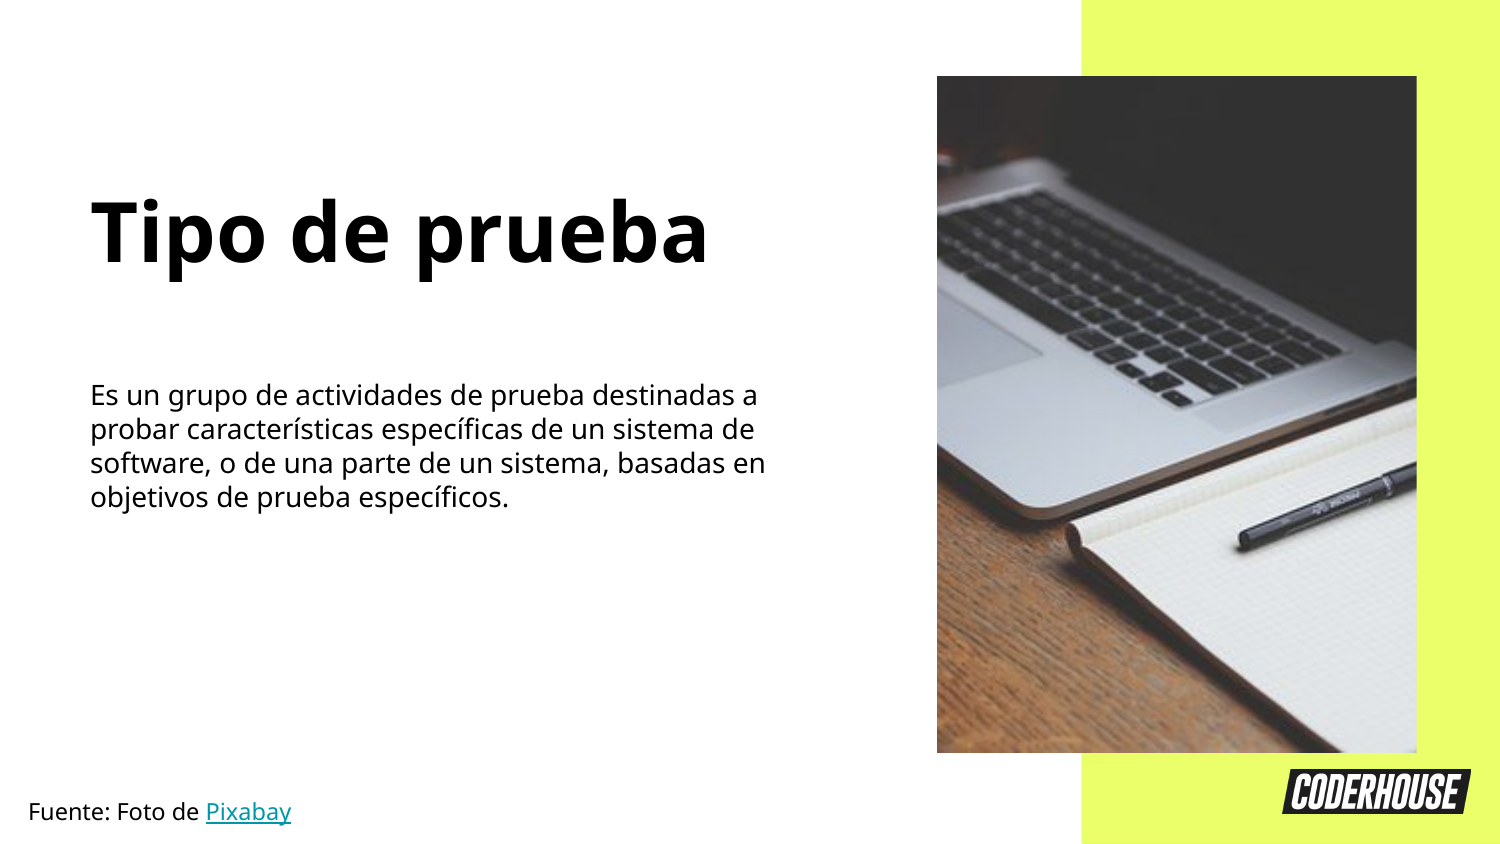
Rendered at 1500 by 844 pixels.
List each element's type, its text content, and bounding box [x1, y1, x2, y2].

text_box Fuente: Foto de Pixabay [13, 776, 814, 844]
picture [1281, 769, 1471, 814]
picture [0, 0, 1417, 844]
text_box Es un grupo de actividades de prueba destinadas a probar características específicas de un sistema de software, o de una parte de un sistema, basadas en objetivos de prueba específicos. [75, 362, 851, 528]
text_box Tipo de prueba [75, 175, 851, 296]
